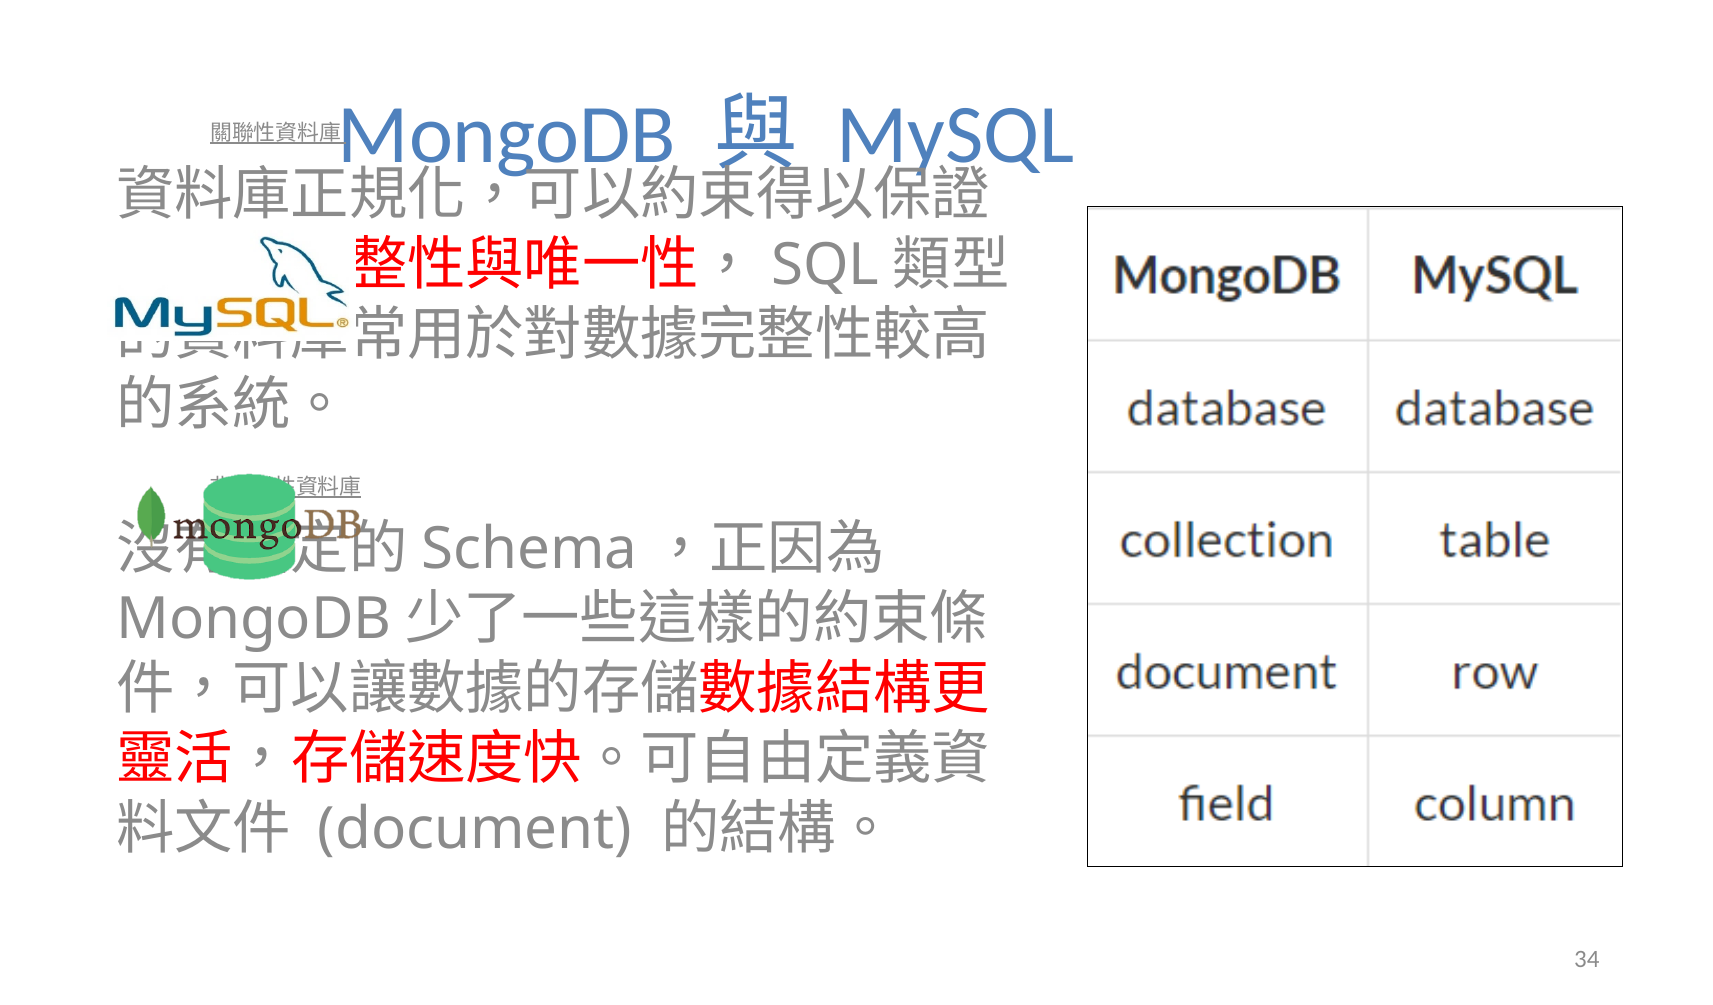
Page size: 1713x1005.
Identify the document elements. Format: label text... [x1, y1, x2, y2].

title MongoDB 與 MySQL [88, 52, 1625, 207]
picture [123, 463, 384, 590]
slide_number 34 [1227, 930, 1628, 984]
picture [1087, 205, 1623, 867]
picture [106, 230, 356, 341]
list 關聯性資料庫 資料庫正規化，可以約束得以保證數據的完整性與唯一性，SQL類型的資料庫常用於對數據完整性較高的系統。 非關聯性資料庫 沒有固定的Schema，正因為MongoDB少了一些這樣的約束條件，可以讓數據的存儲數據結構更靈活，存儲速度快。可自由定義資料文件 (document) 的結構。 [88, 253, 1069, 924]
